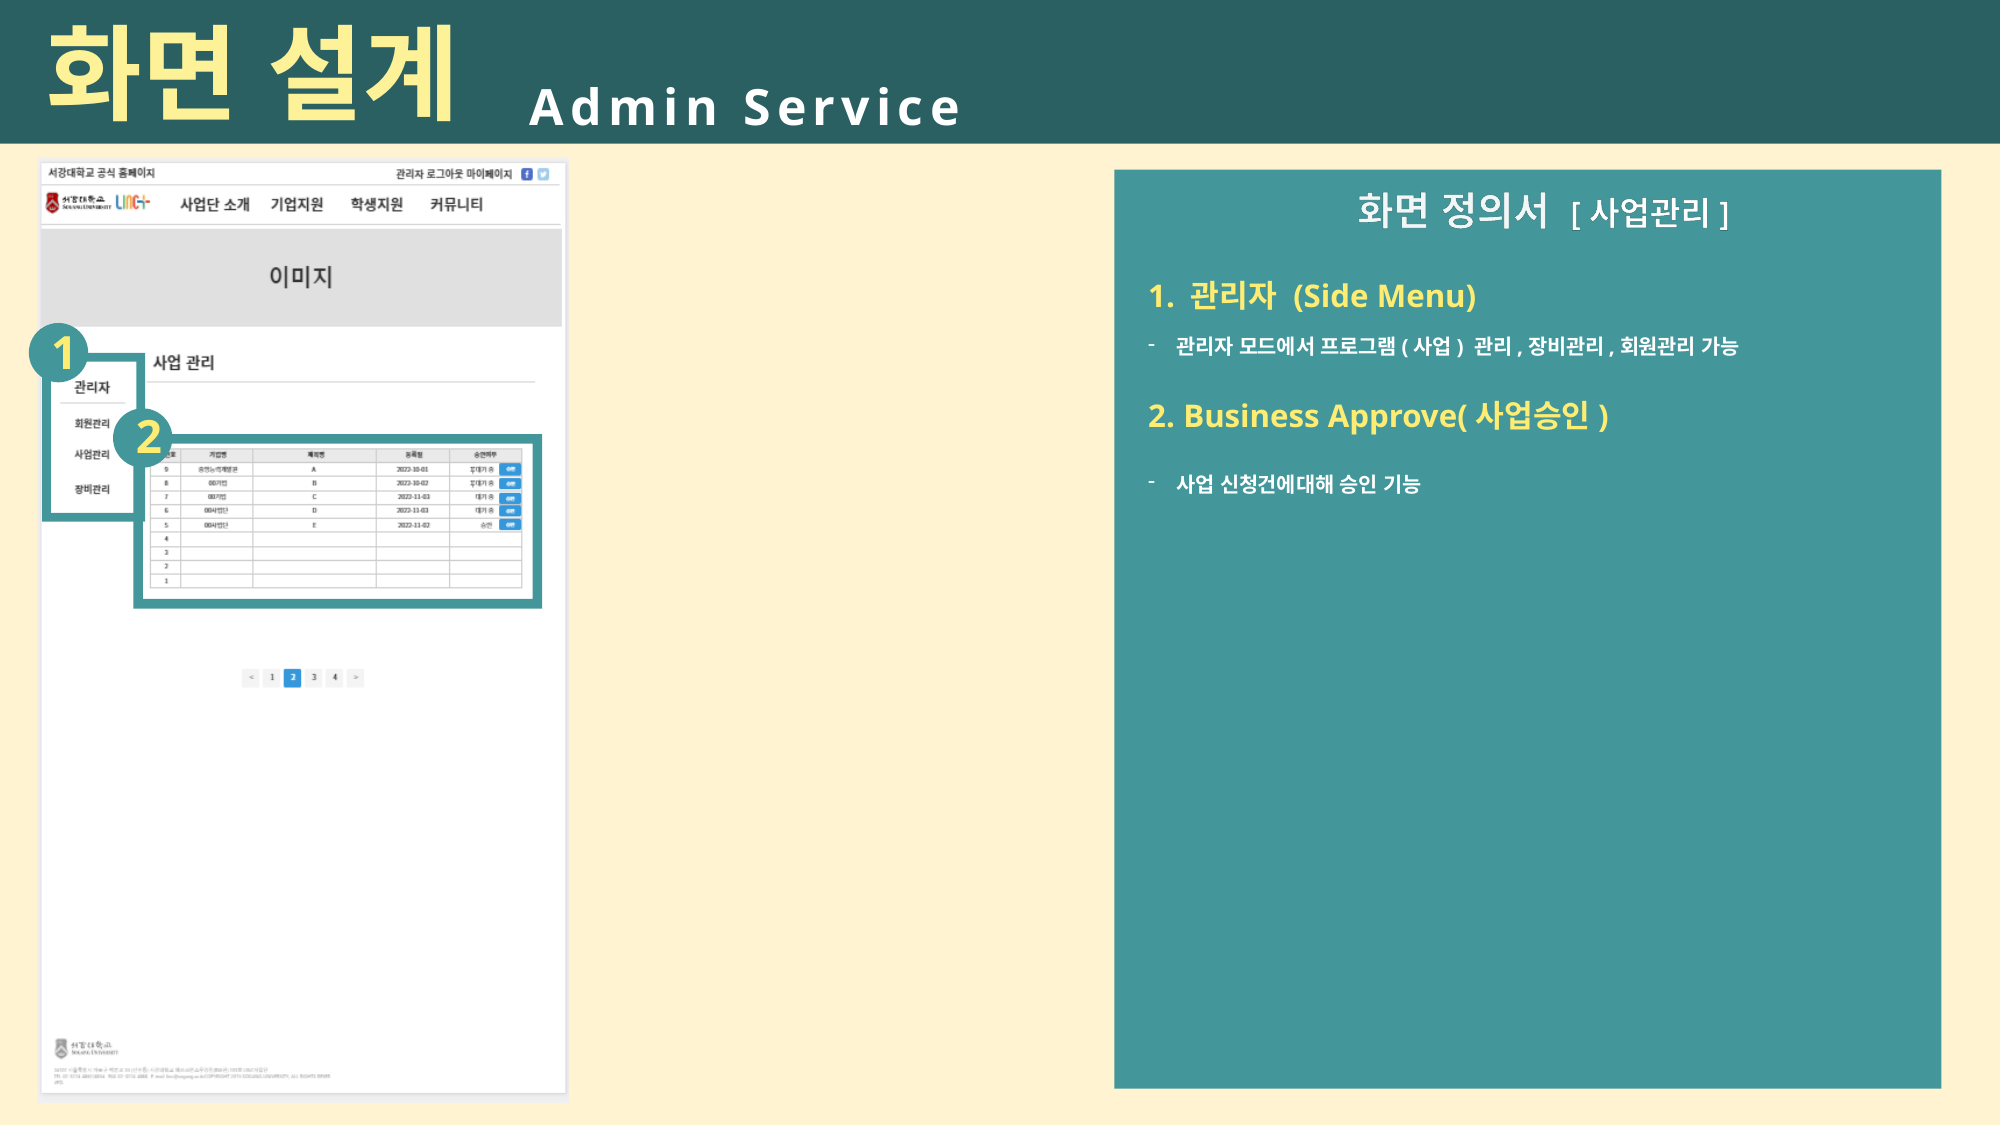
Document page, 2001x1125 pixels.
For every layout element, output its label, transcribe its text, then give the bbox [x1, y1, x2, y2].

picture [37, 157, 569, 1103]
text_box 화면 정의서 [사업관리] [1249, 178, 1838, 241]
text_box Admin Service [515, 67, 1192, 143]
text_box [0, 0, 2000, 145]
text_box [112, 400, 173, 470]
text_box 화면 설계 [31, 1, 568, 141]
text_box [0, 145, 2000, 1125]
text_box [1113, 169, 1942, 1090]
text_box 1. 관리자 (Side Menu) 관리자 모드에서 프로그램(사업) 관리,장비관리,회원관리 가능 2. Business Approve(사업승인) 사업 신청건에대해 승인 기능 [1133, 269, 1923, 566]
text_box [28, 316, 89, 386]
